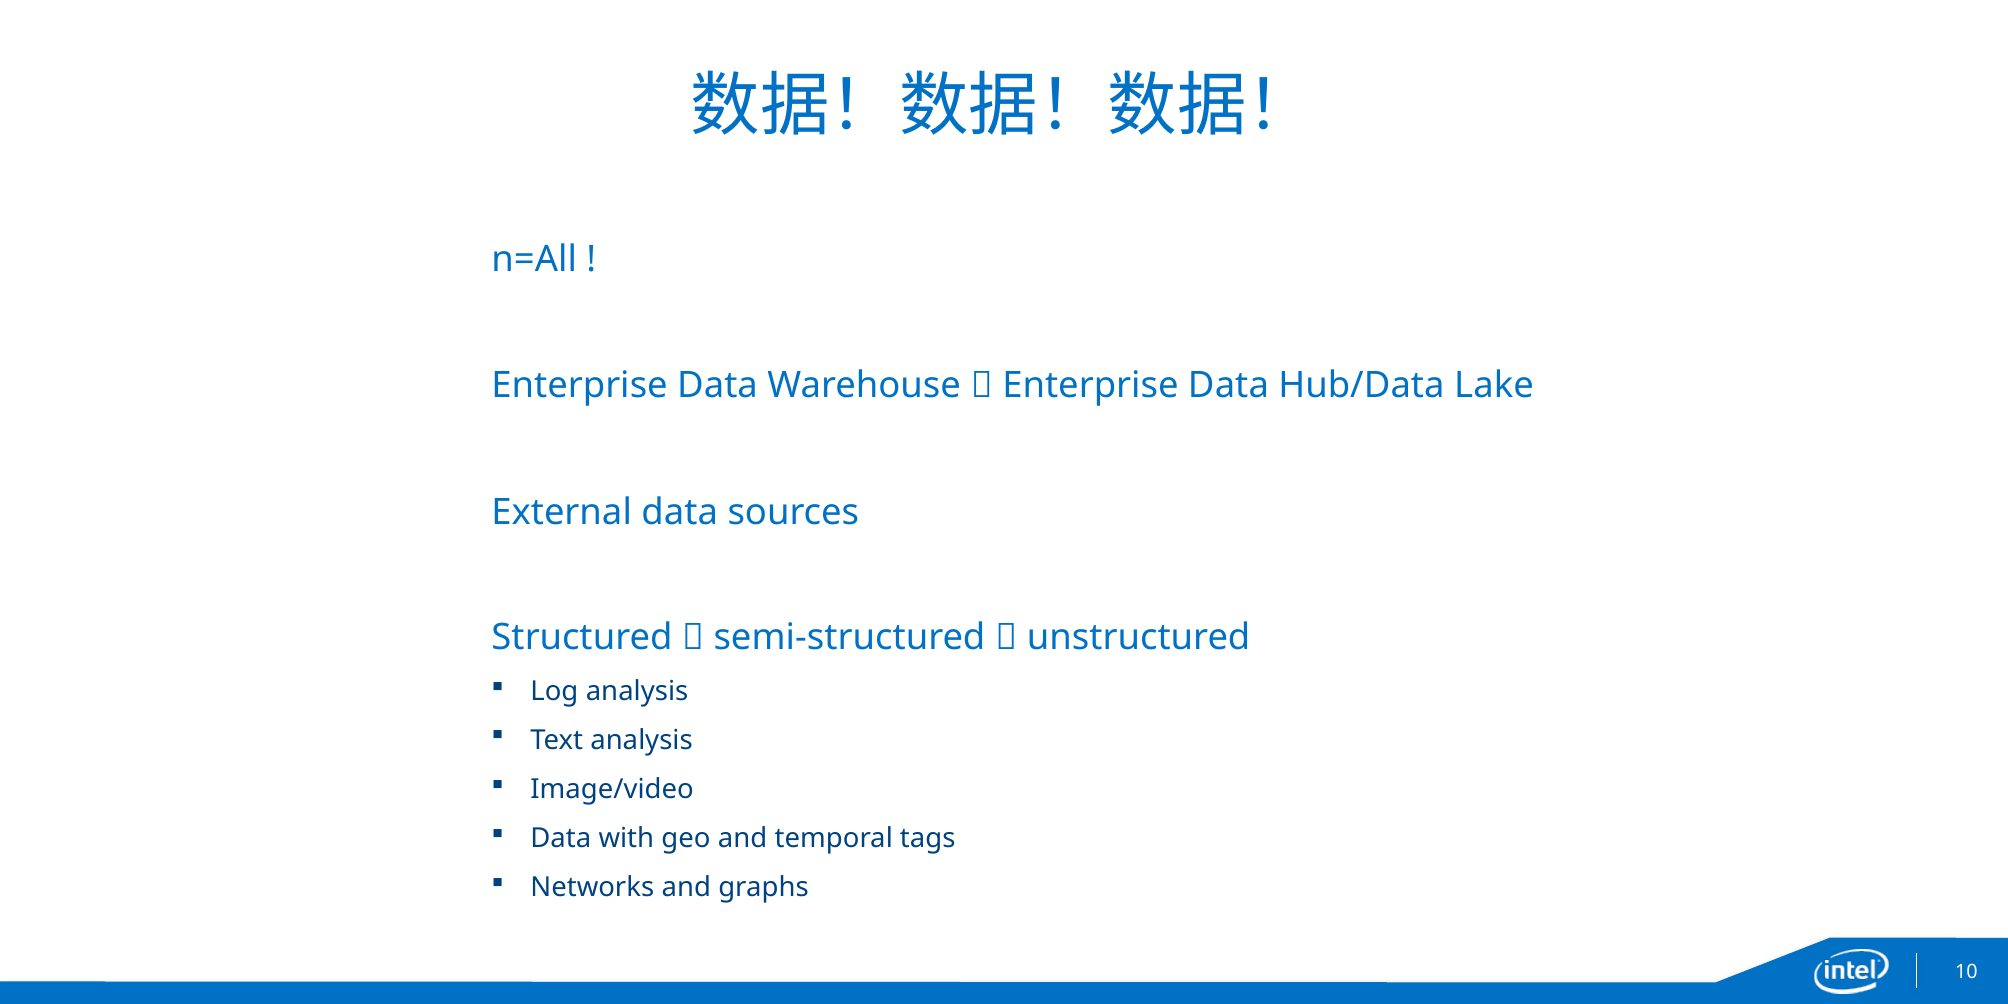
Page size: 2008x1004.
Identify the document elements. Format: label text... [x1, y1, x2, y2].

title 数据！数据！数据！ [100, 60, 1908, 230]
list n=All ! Enterprise Data Warehouse  Enterprise Data Hub/Data Lake External data sources Structured  semi-structured  unstructured Log analysis Text analysis Image/video Data with geo and temporal tags Networks and graphs [491, 234, 1907, 904]
slide_number 10 [1509, 945, 1978, 999]
